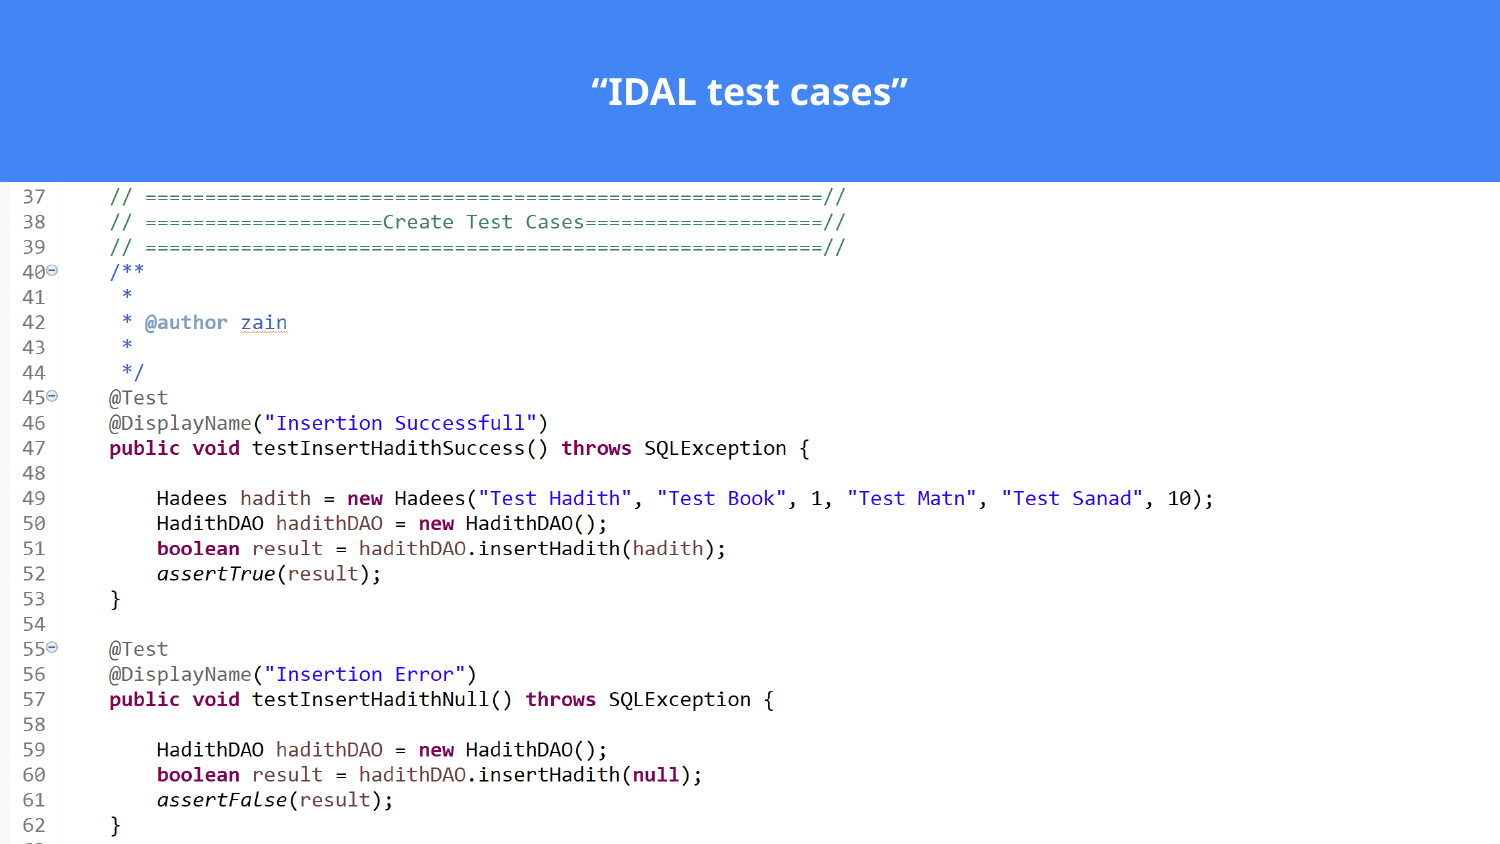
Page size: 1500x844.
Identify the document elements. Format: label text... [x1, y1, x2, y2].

picture [0, 182, 1500, 844]
subtitle “IDAL test cases” [103, 52, 1397, 162]
